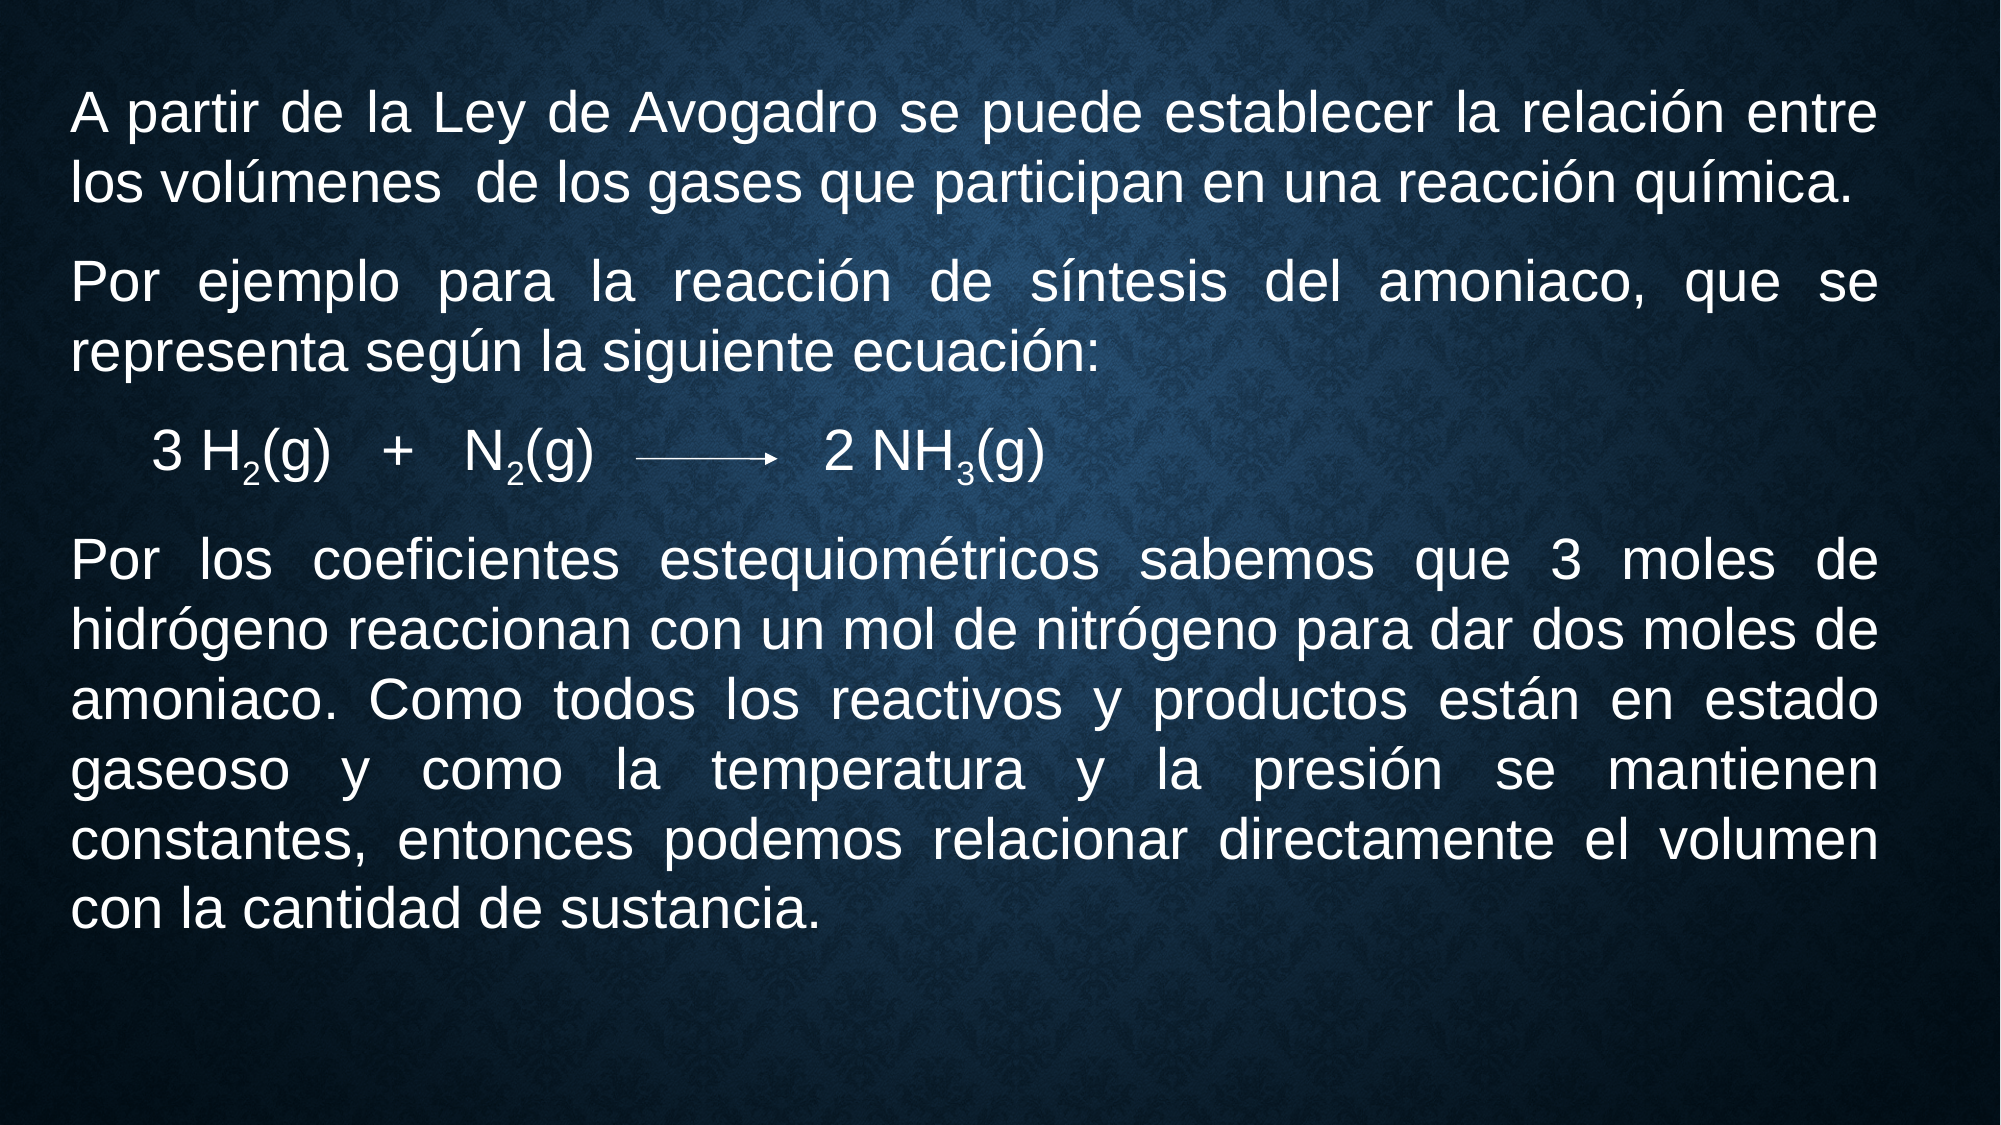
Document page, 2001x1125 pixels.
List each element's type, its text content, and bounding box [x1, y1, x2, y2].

text_box A partir de la Ley de Avogadro se puede establecer la relación entre los volúmenes de los gases que participan en una reacción química. Por ejemplo para la reacción de síntesis del amoniaco, que se representa según la siguiente ecuación: 3 H2(g) + N2(g) 2 NH3(g) Por los coeficientes estequiométricos sabemos que 3 moles de hidrógeno reaccionan con un mol de nitrógeno para dar dos moles de amoniaco. Como todos los reactivos y productos están en estado gaseoso y como la temperatura y la presión se mantienen constantes, entonces podemos relacionar directamente el volumen con la cantidad de sustancia. [55, 66, 1897, 1048]
text_box [635, 452, 778, 465]
